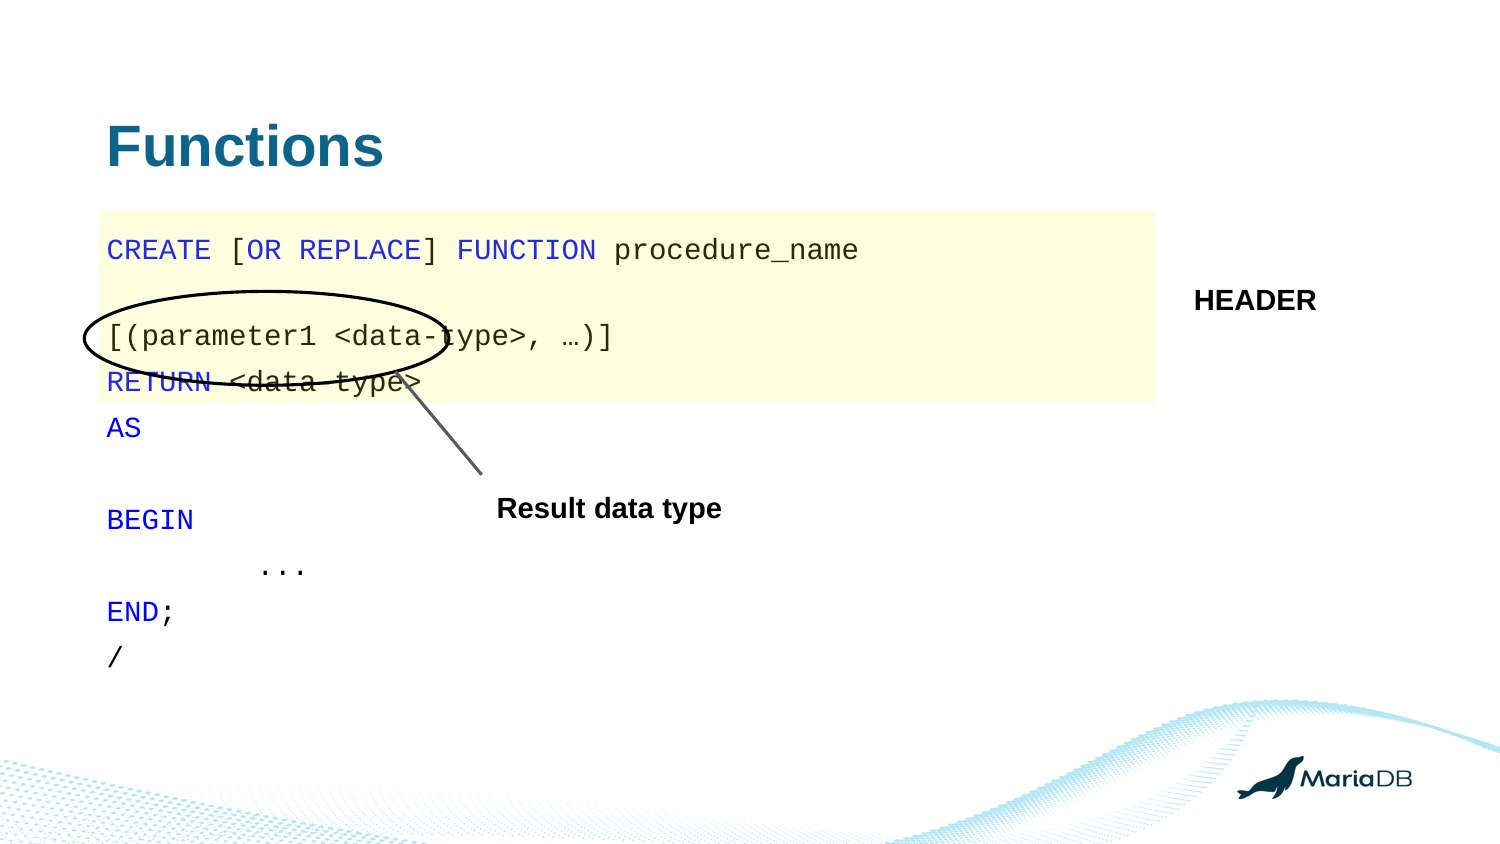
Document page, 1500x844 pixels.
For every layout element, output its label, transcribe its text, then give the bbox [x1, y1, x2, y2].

text_box Result data type [481, 474, 783, 540]
text_box [99, 210, 1156, 403]
text_box CREATE [OR REPLACE] FUNCTION procedure_name [(parameter1 <data-type>, …)] RETURN <data-type> AS BEGIN ... END; / [91, 210, 1373, 758]
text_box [395, 371, 482, 475]
text_box Functions [91, 92, 1471, 187]
picture [0, 698, 1500, 844]
text_box HEADER [1171, 266, 1340, 331]
text_box [84, 291, 449, 386]
